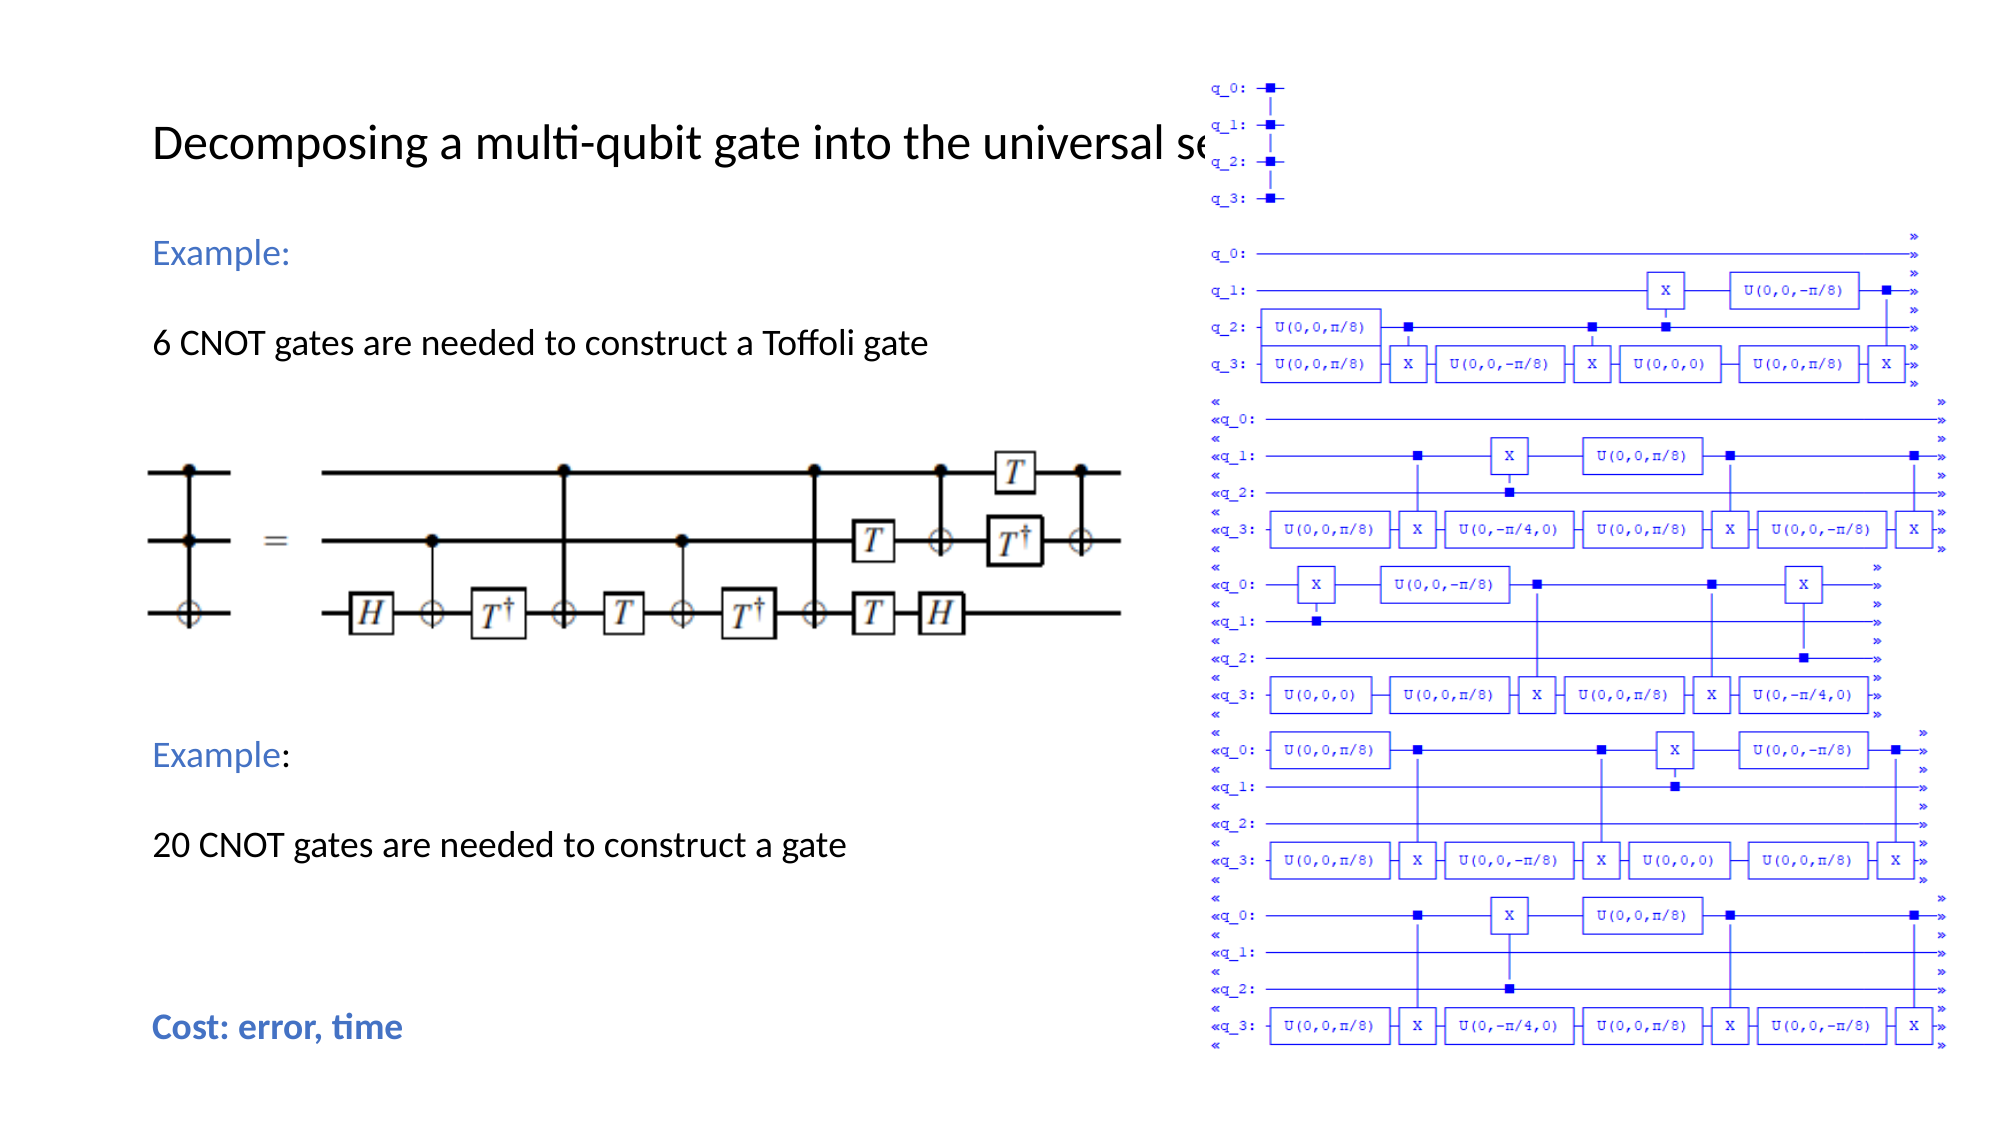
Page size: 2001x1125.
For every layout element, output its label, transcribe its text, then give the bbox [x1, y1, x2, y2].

text_box Cost: error, time [137, 994, 491, 1055]
text_box Example: 6 CNOT gates are needed to construct a Toffoli gate [137, 220, 953, 371]
picture [109, 434, 1138, 662]
picture [1205, 73, 1959, 1052]
list Decomposing a multi-qubit gate into the universal set is not always efficient. [137, 109, 1205, 1014]
